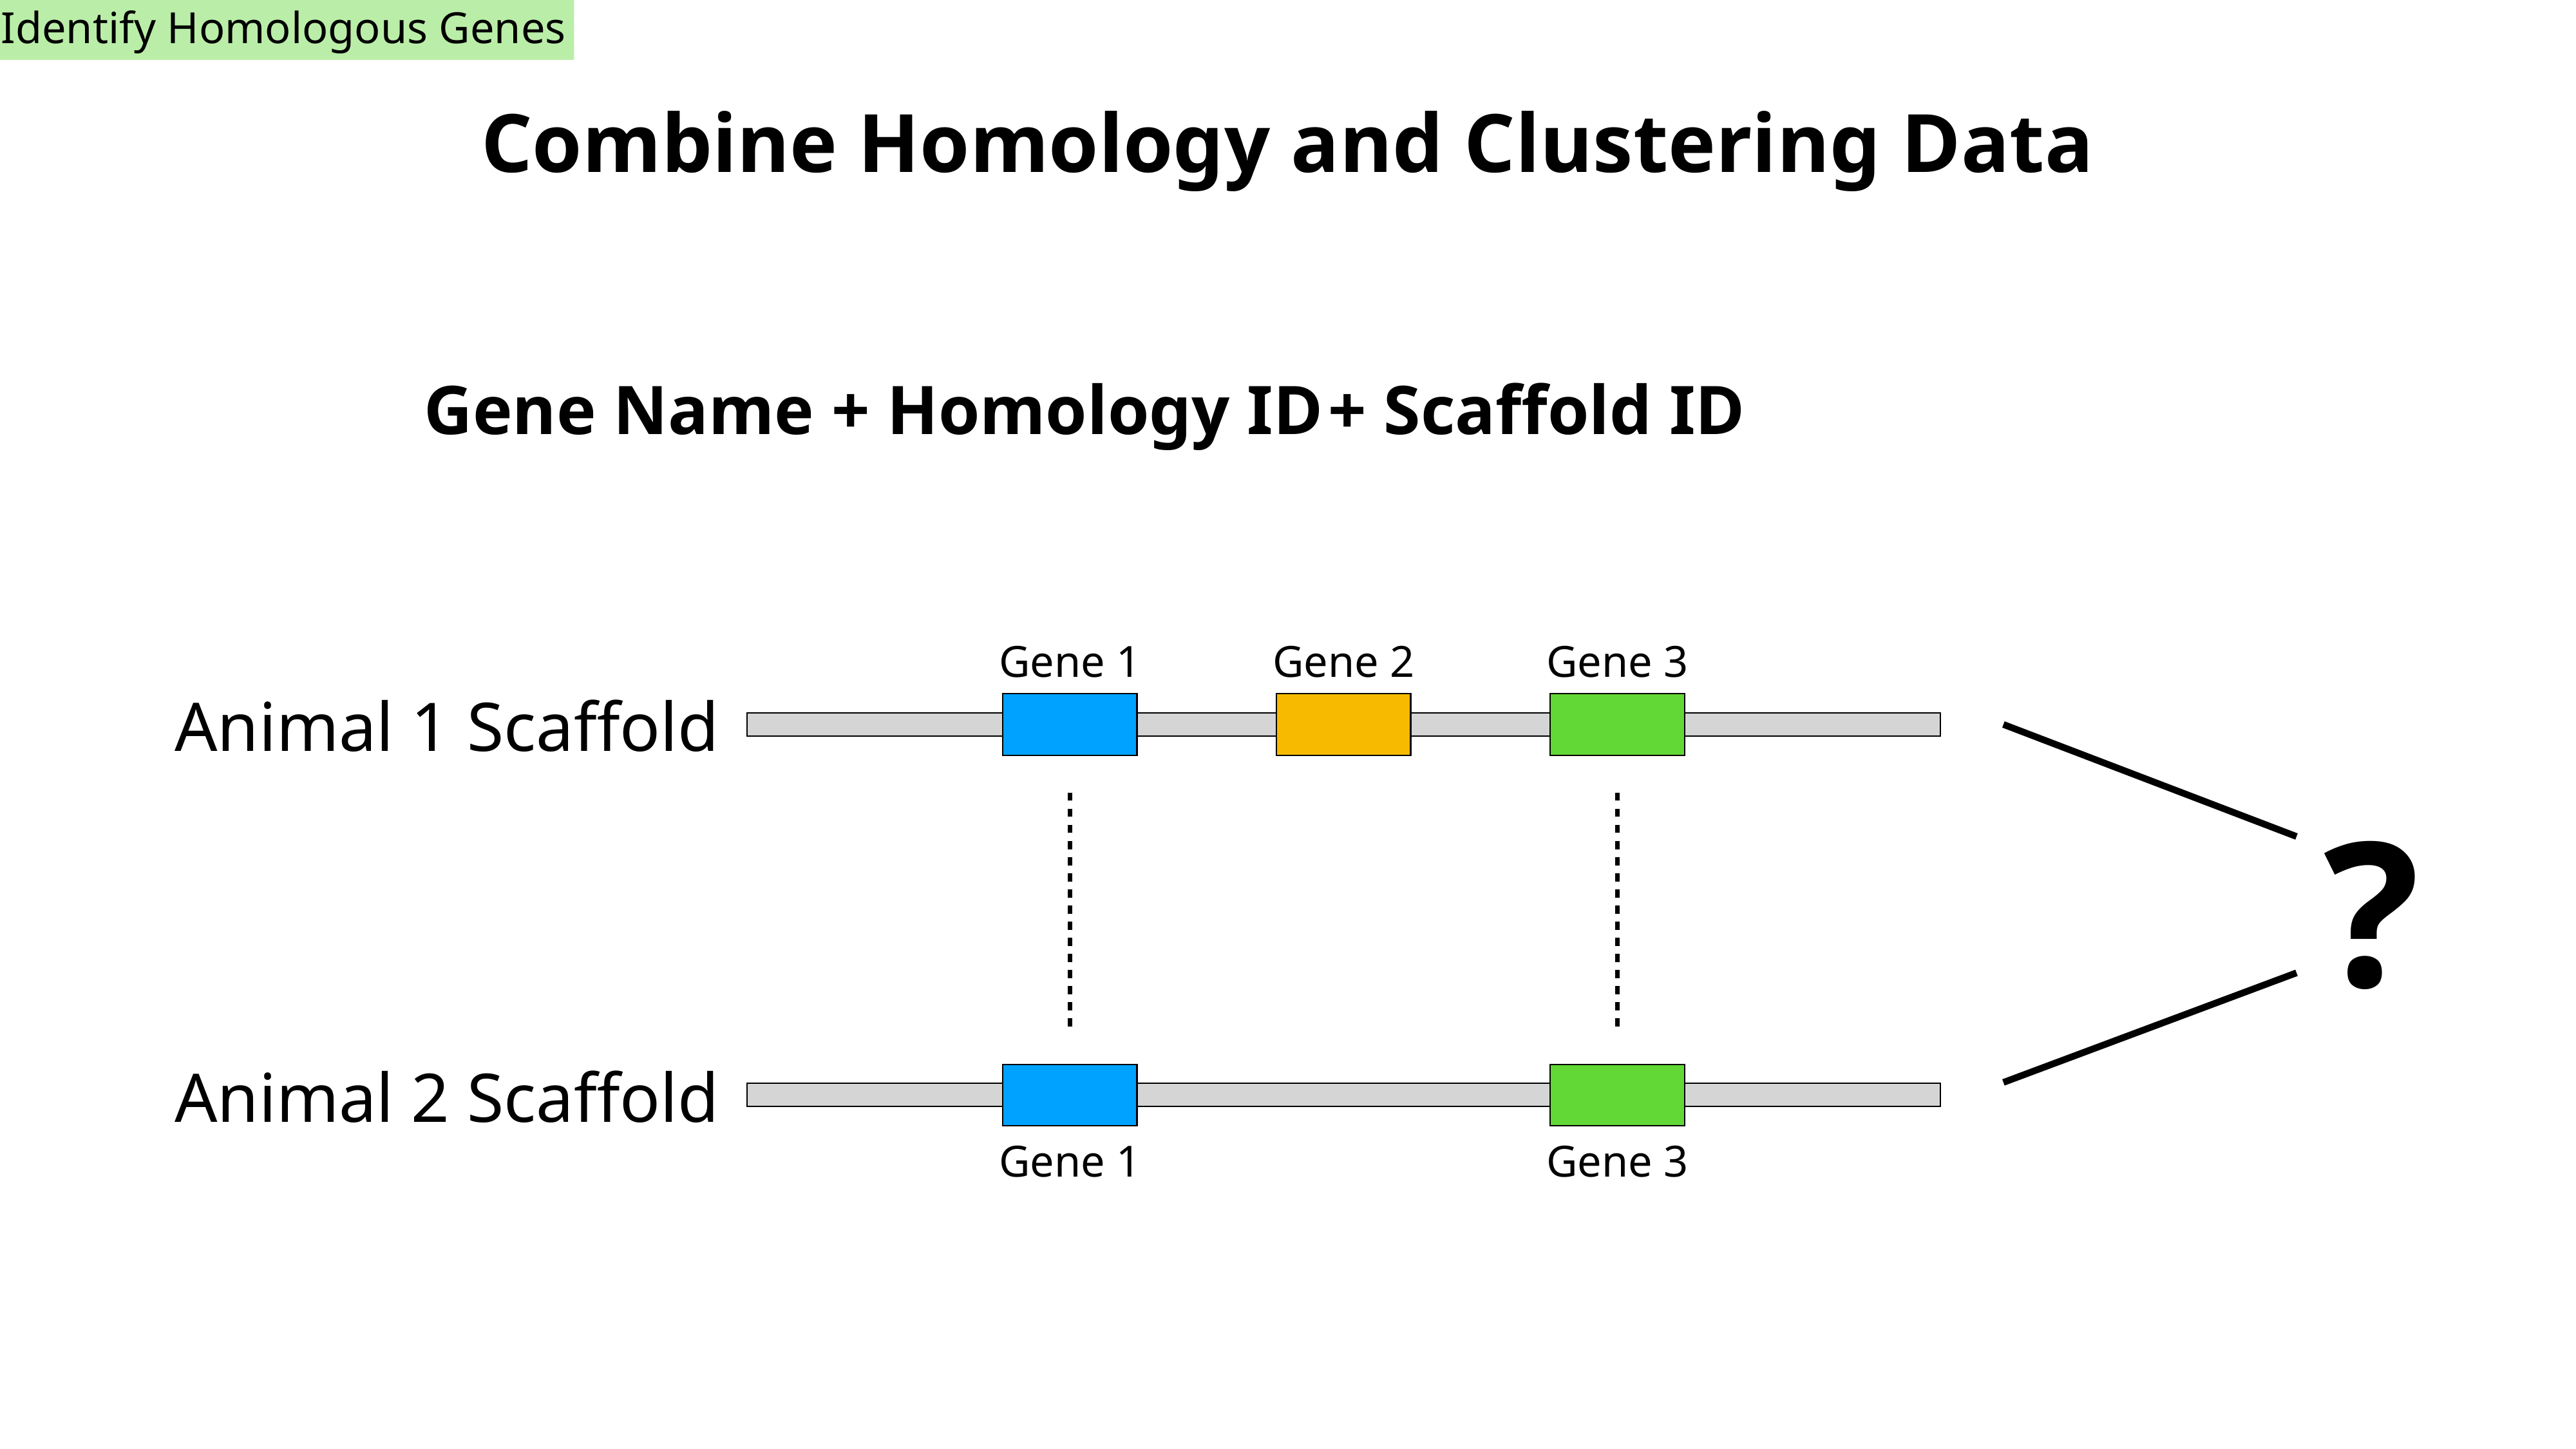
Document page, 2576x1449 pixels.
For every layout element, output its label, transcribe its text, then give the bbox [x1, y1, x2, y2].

text_box [747, 712, 1003, 736]
text_box Animal 2 Scaffold [167, 1047, 728, 1143]
text_box [1003, 1064, 1137, 1126]
text_box [747, 1083, 1003, 1107]
text_box Identify Homologous Genes [0, 0, 574, 60]
text_box [1685, 1083, 1940, 1107]
text_box Gene 2 [1265, 626, 1423, 694]
text_box Gene 1 [991, 1126, 1149, 1193]
text_box ? [2316, 778, 2428, 1035]
text_box [1137, 1083, 1550, 1107]
text_box Gene 3 [1539, 1126, 1696, 1193]
text_box [1003, 694, 1137, 755]
text_box Combine Homology and Clustering Data [473, 84, 2103, 196]
text_box + Scaffold ID [1320, 359, 1754, 455]
text_box [1276, 694, 1411, 755]
text_box [1550, 694, 1685, 755]
text_box [1685, 712, 1940, 736]
text_box Gene Name + Homology ID [417, 359, 1320, 455]
text_box Gene 3 [1539, 626, 1696, 694]
text_box Animal 1 Scaffold [167, 676, 728, 773]
text_box [1550, 1064, 1685, 1126]
text_box [1411, 712, 1550, 736]
text_box Gene 1 [991, 626, 1149, 694]
text_box [1137, 712, 1276, 736]
